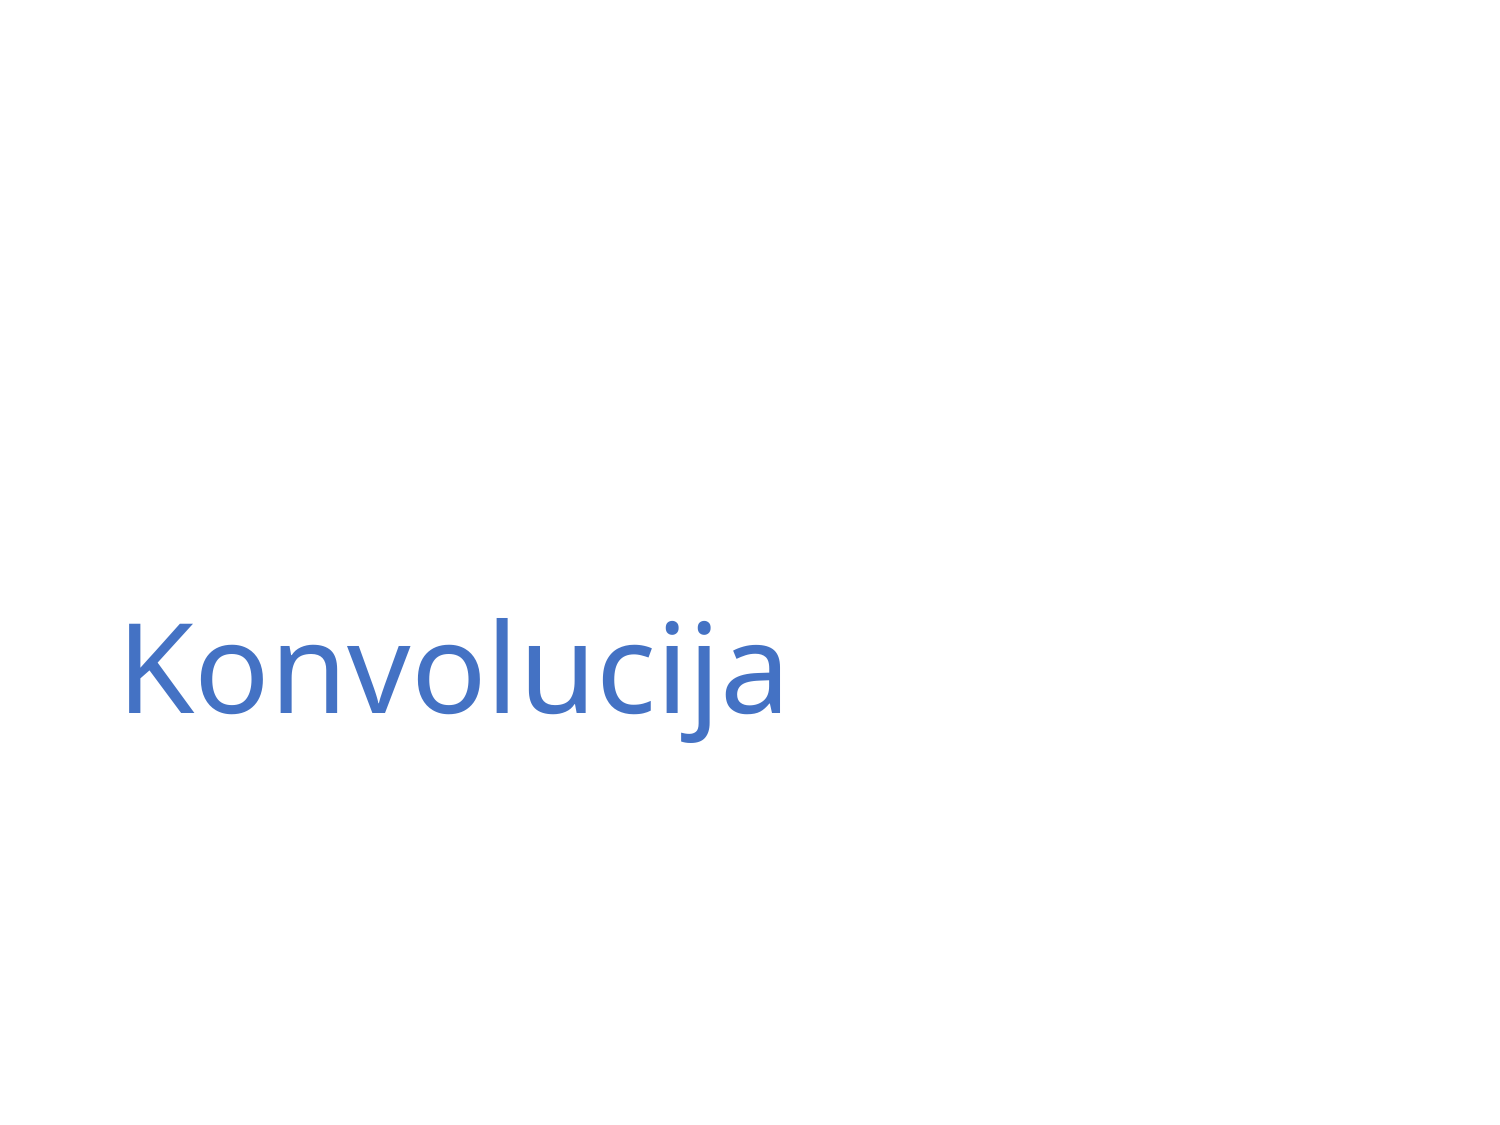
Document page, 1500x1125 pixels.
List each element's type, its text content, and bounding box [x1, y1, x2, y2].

title Konvolucija [102, 280, 1397, 749]
